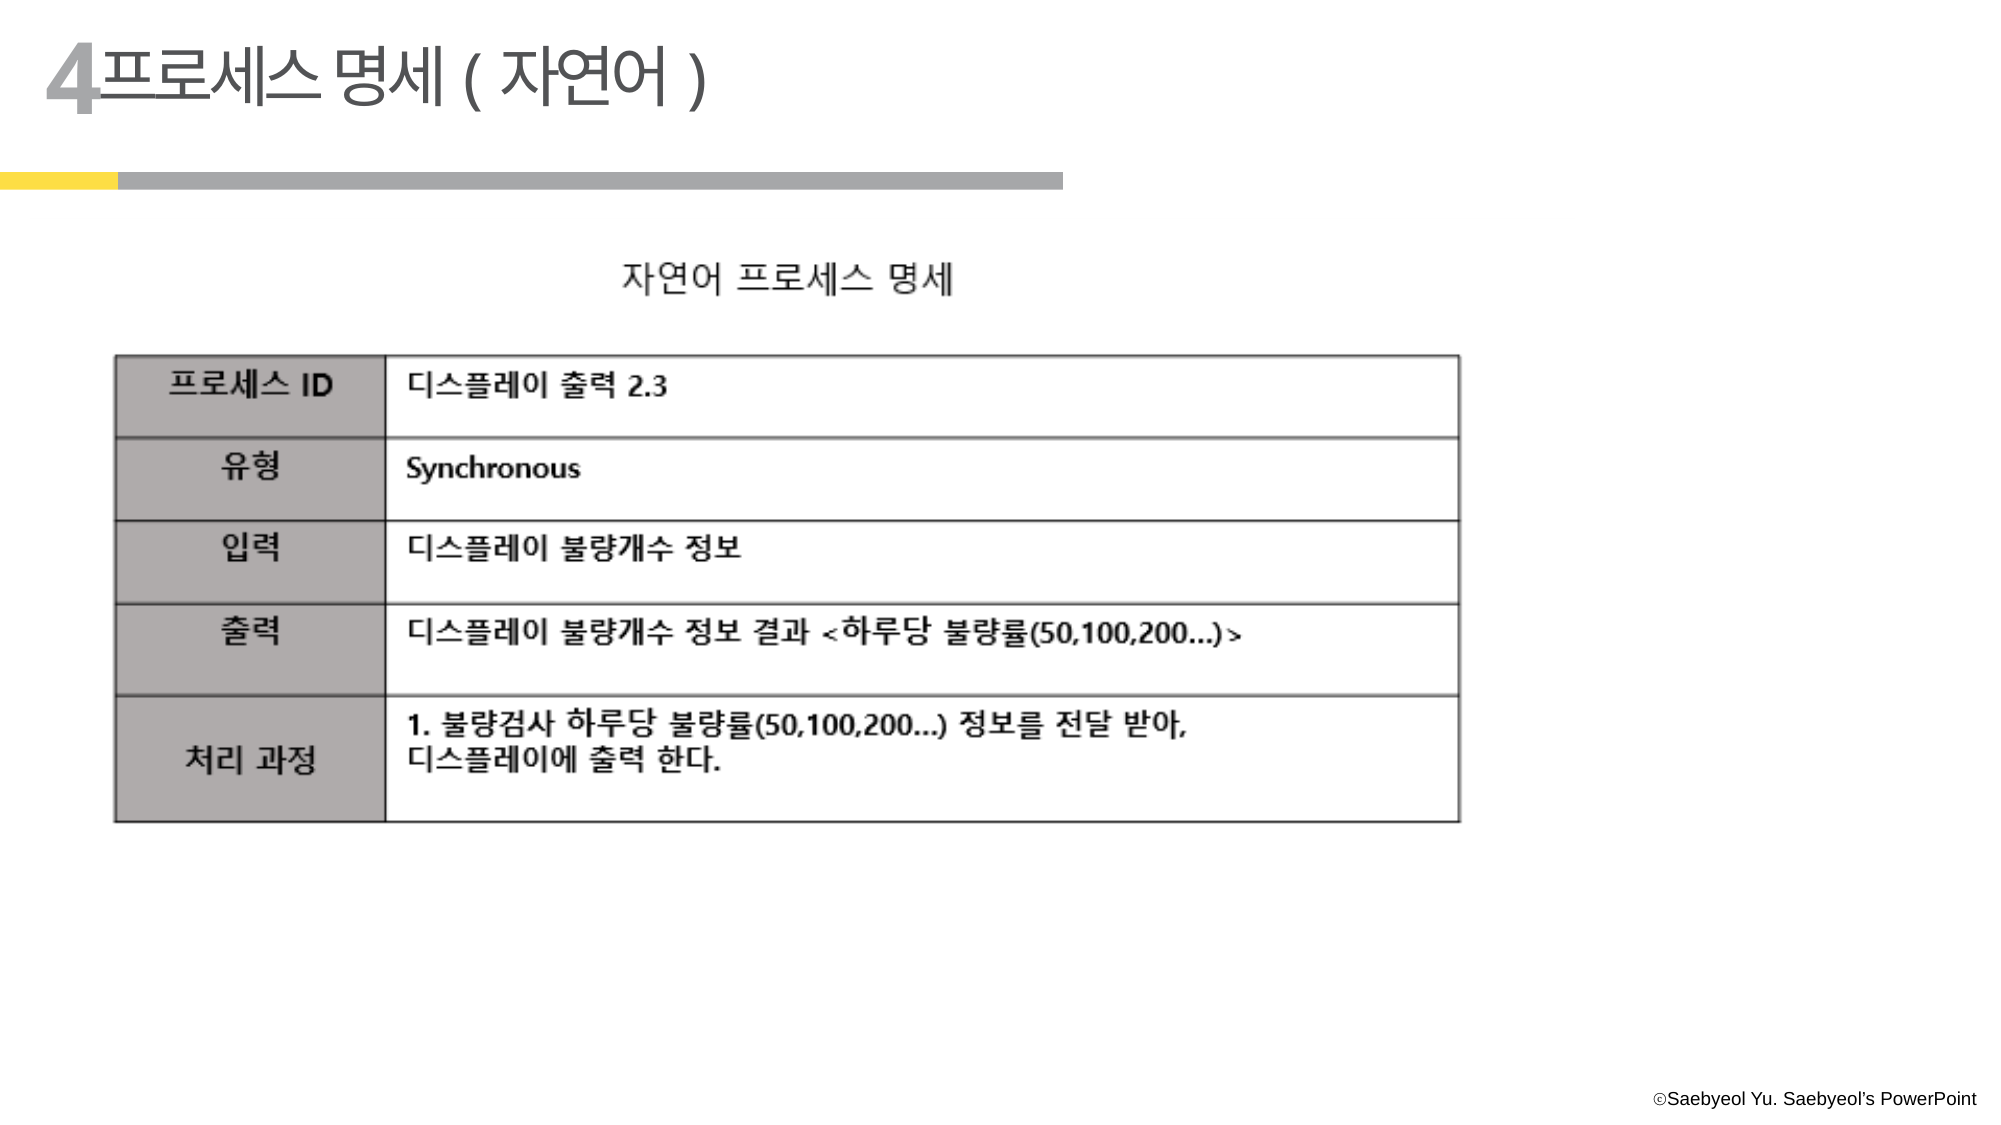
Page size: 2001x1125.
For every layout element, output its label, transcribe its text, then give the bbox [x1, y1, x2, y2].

picture [30, 217, 1575, 905]
text_box 4 [30, 7, 118, 143]
text_box [0, 171, 119, 191]
text_box [119, 171, 1064, 191]
text_box 프로세스 명세(자연어) [118, 27, 723, 123]
